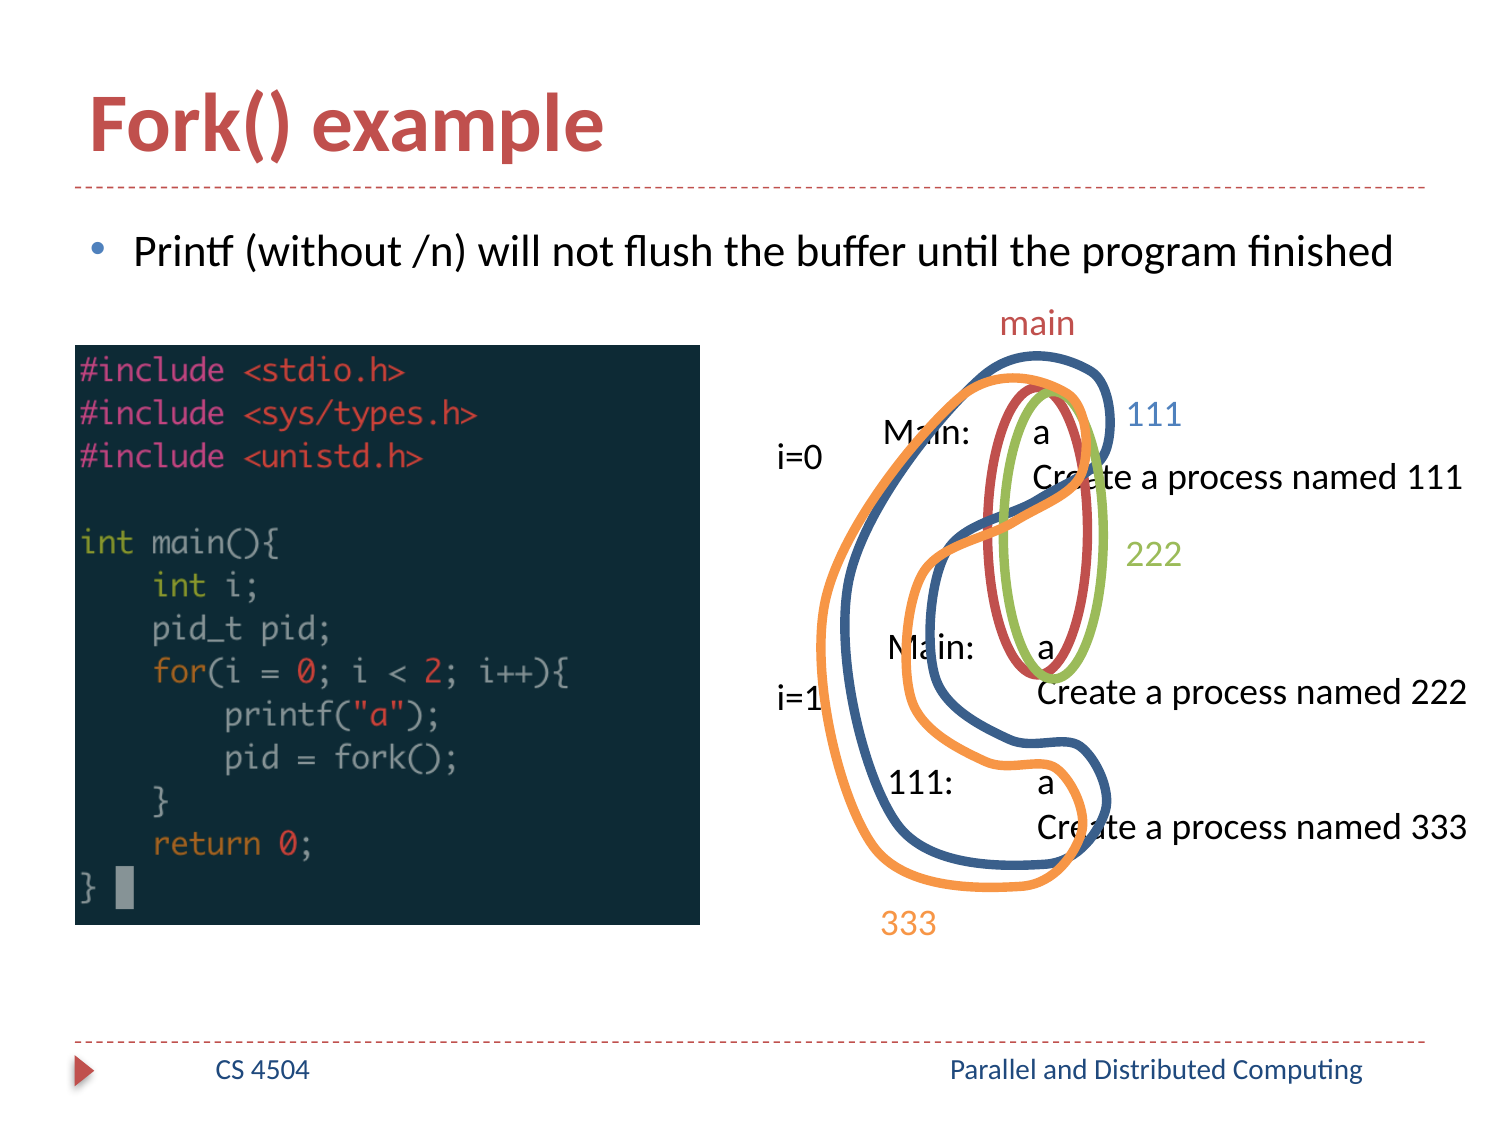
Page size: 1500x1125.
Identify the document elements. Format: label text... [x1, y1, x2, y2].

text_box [844, 355, 1199, 390]
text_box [820, 377, 1087, 952]
slide_number Parallel and Distributed Computing [887, 1042, 1426, 1103]
slide_number CS 4504 [100, 1042, 426, 1103]
text_box i=0 [761, 424, 813, 485]
list Printf (without /n) will not flush the buffer until the program finished [75, 200, 1463, 325]
text_box i=1 [761, 665, 813, 726]
picture [74, 344, 701, 926]
text_box Main: a Create a process named 111 [1205, 399, 1479, 505]
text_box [983, 290, 1092, 352]
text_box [1093, 391, 1199, 680]
text_box Main: a Create a process named 222 111: a Create a process named 333 [1204, 615, 1483, 855]
title Fork() example [75, 12, 1425, 175]
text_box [1093, 687, 1199, 866]
